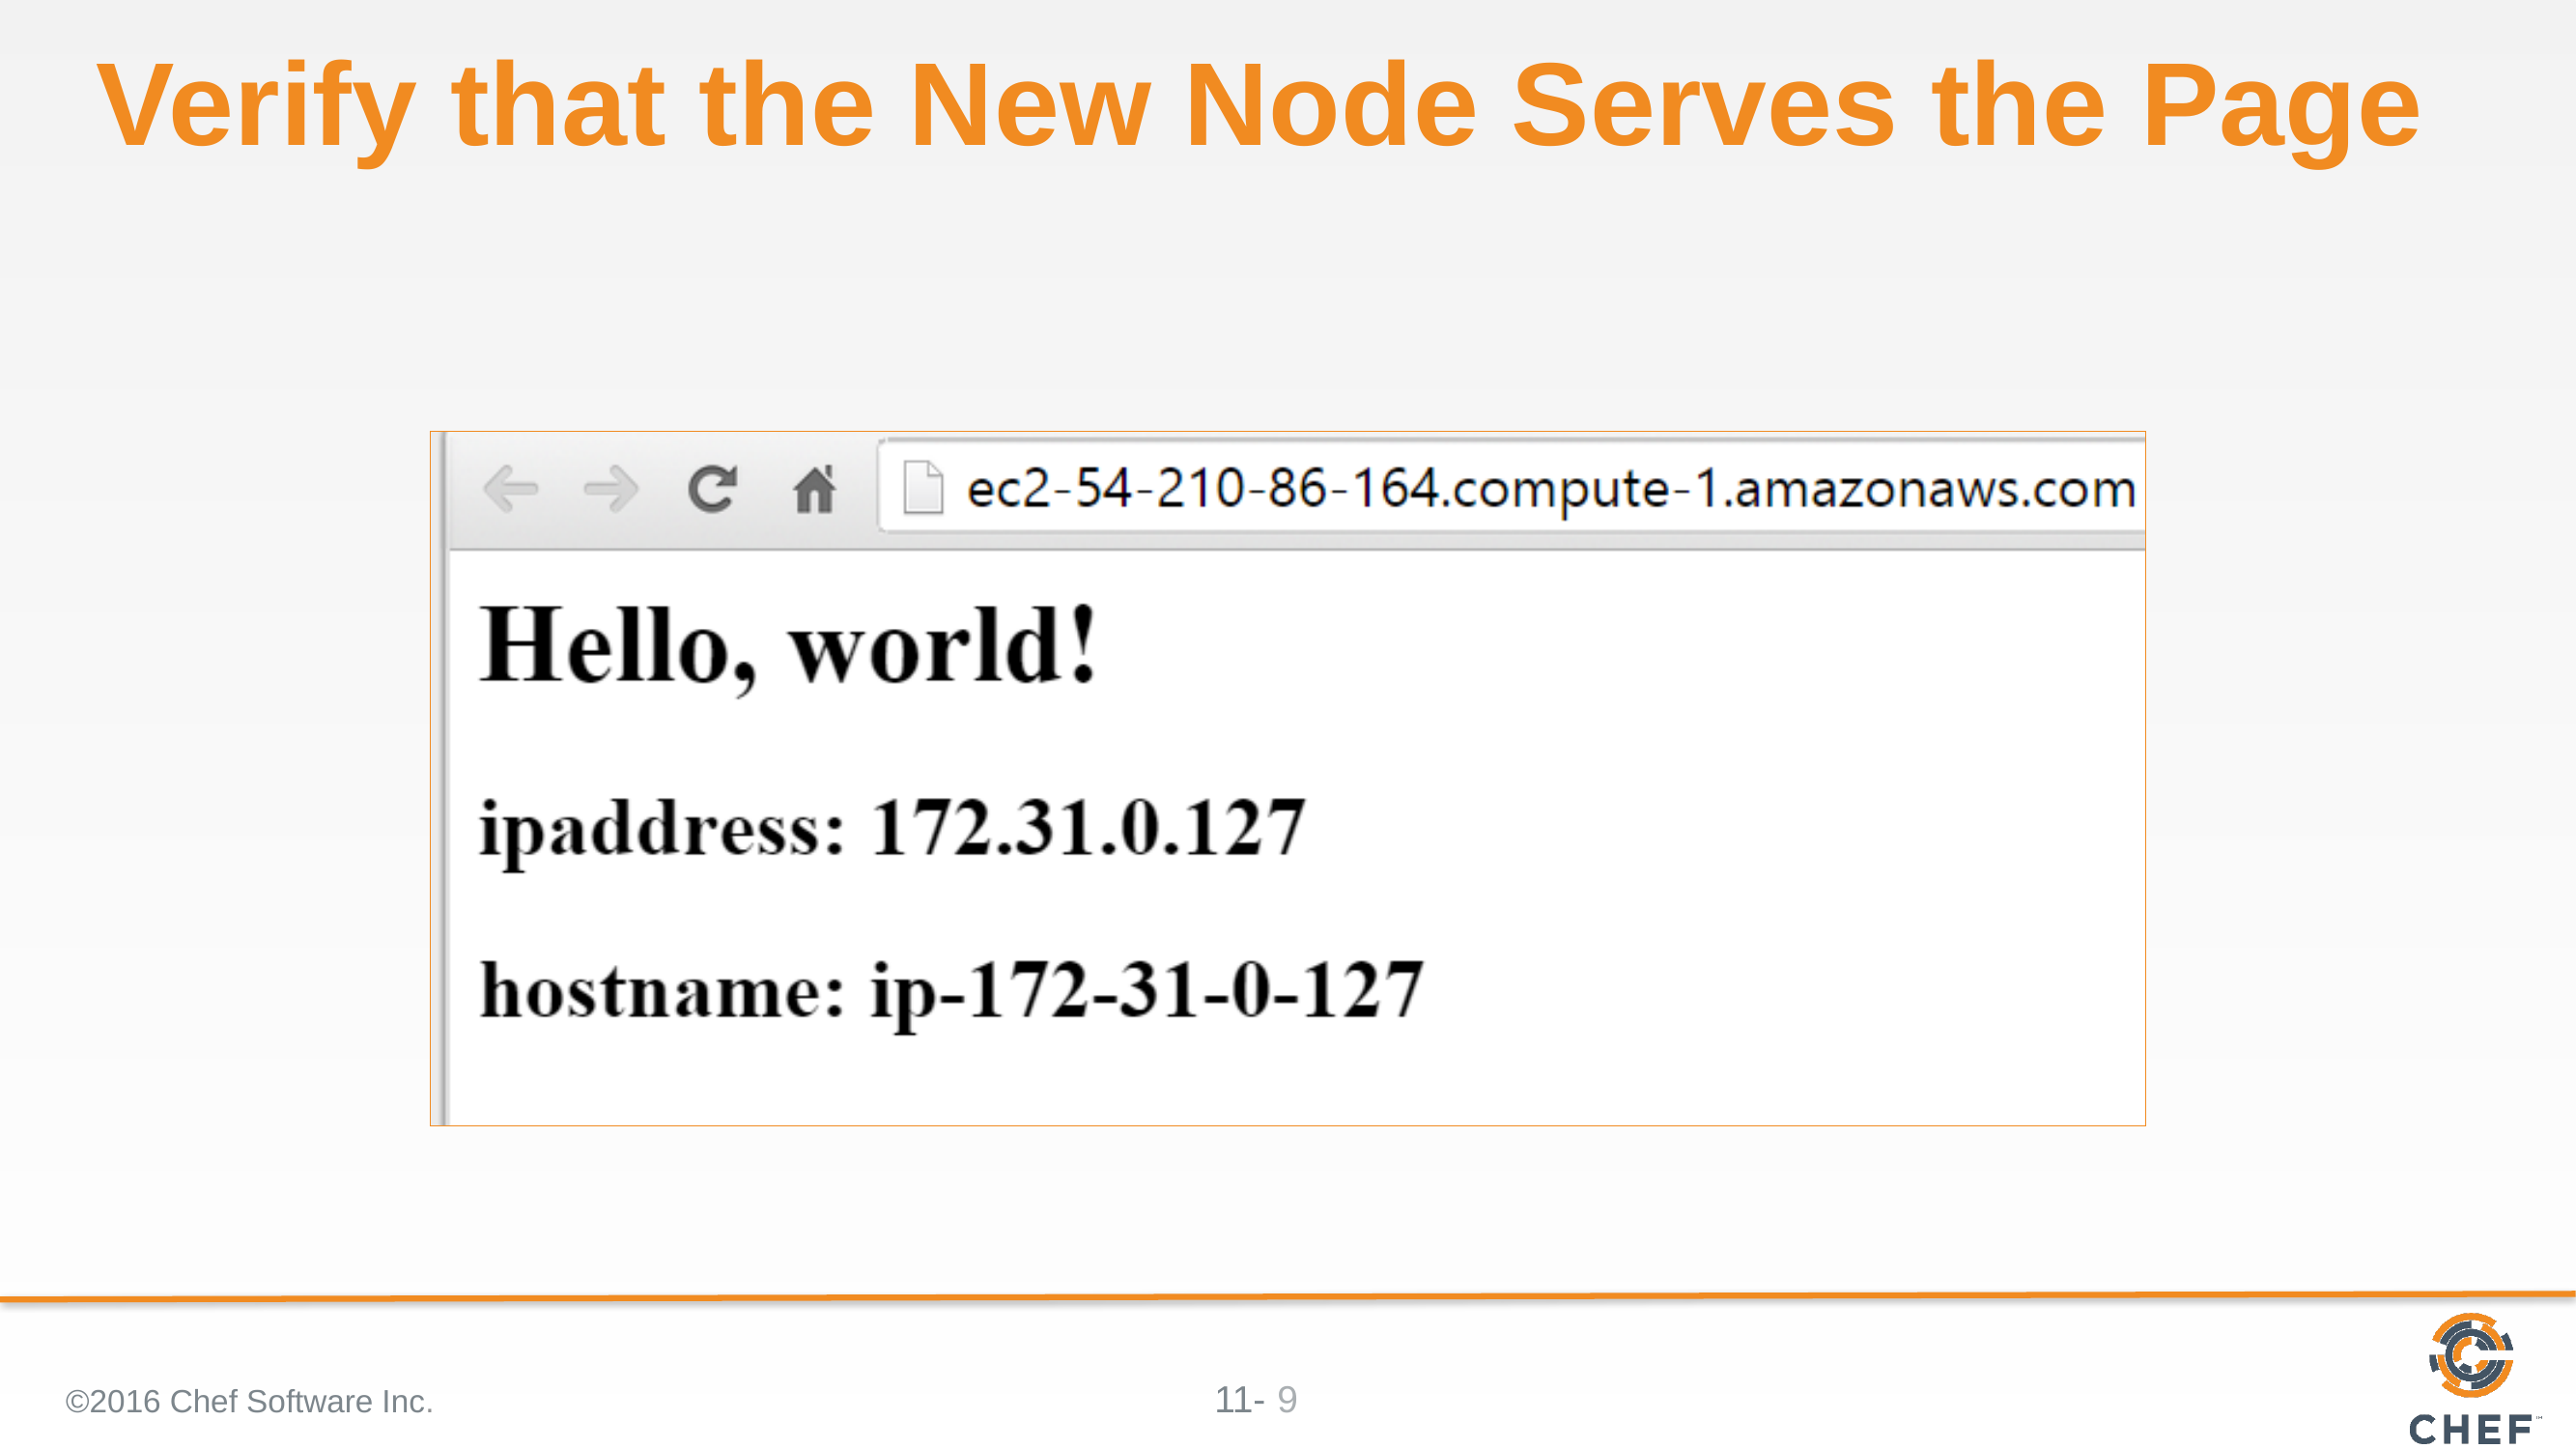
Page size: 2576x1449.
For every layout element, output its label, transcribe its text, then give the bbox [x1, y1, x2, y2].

title Verify that the New Node Serves the Page [96, 43, 2463, 175]
picture [429, 431, 2146, 1126]
picture [2399, 1297, 2550, 1449]
slide_number 9 [998, 1359, 1578, 1437]
footer ©2016 Chef Software Inc. [51, 1359, 952, 1440]
